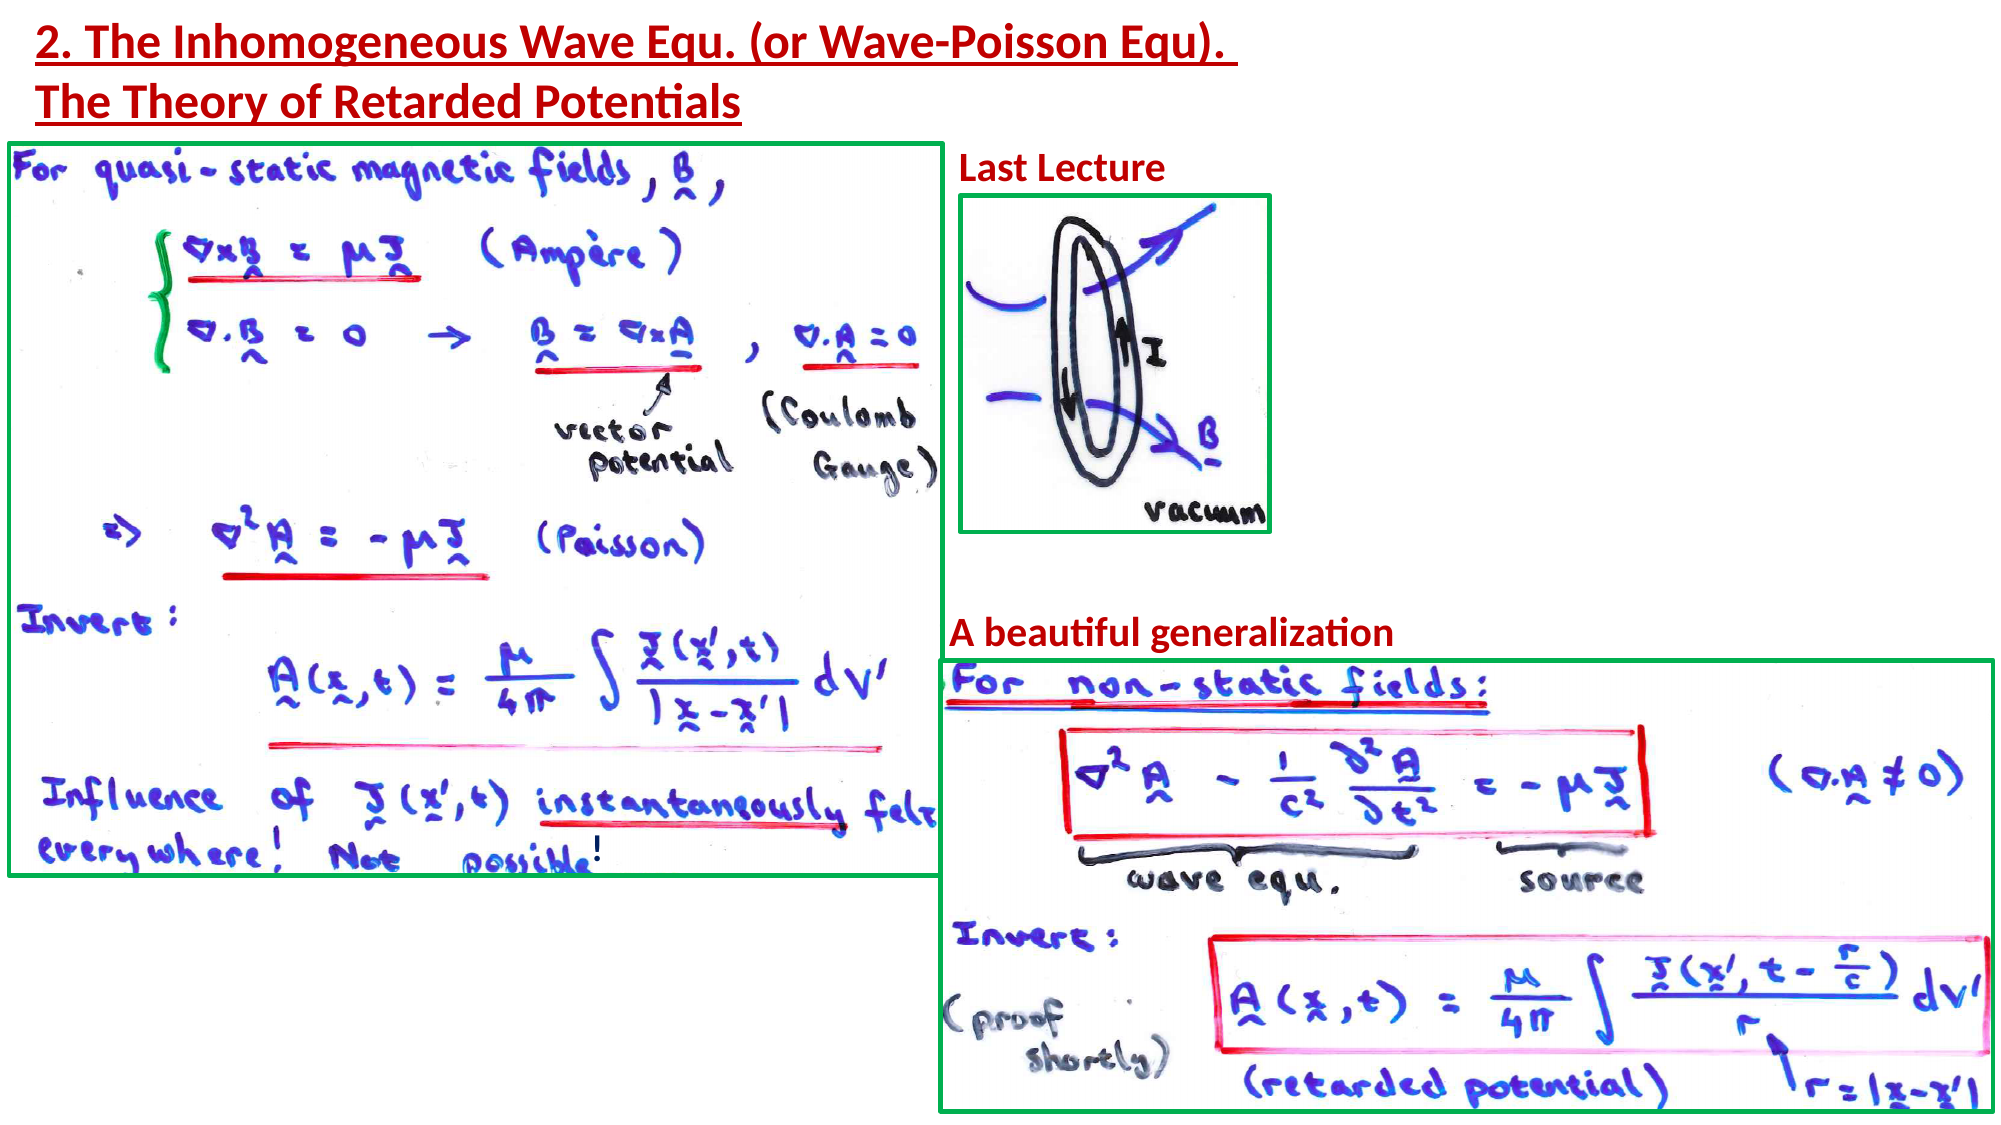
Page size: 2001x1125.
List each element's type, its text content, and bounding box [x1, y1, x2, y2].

picture [962, 197, 1268, 530]
picture [11, 145, 940, 874]
picture [942, 662, 1991, 1109]
text_box Last Lecture [944, 132, 1225, 197]
text_box A beautiful generalization [940, 597, 1425, 663]
text_box 2. The Inhomogeneous Wave Equ. (or Wave-Poisson Equ). The Theory of Retarded Potentials [19, 1, 1460, 137]
